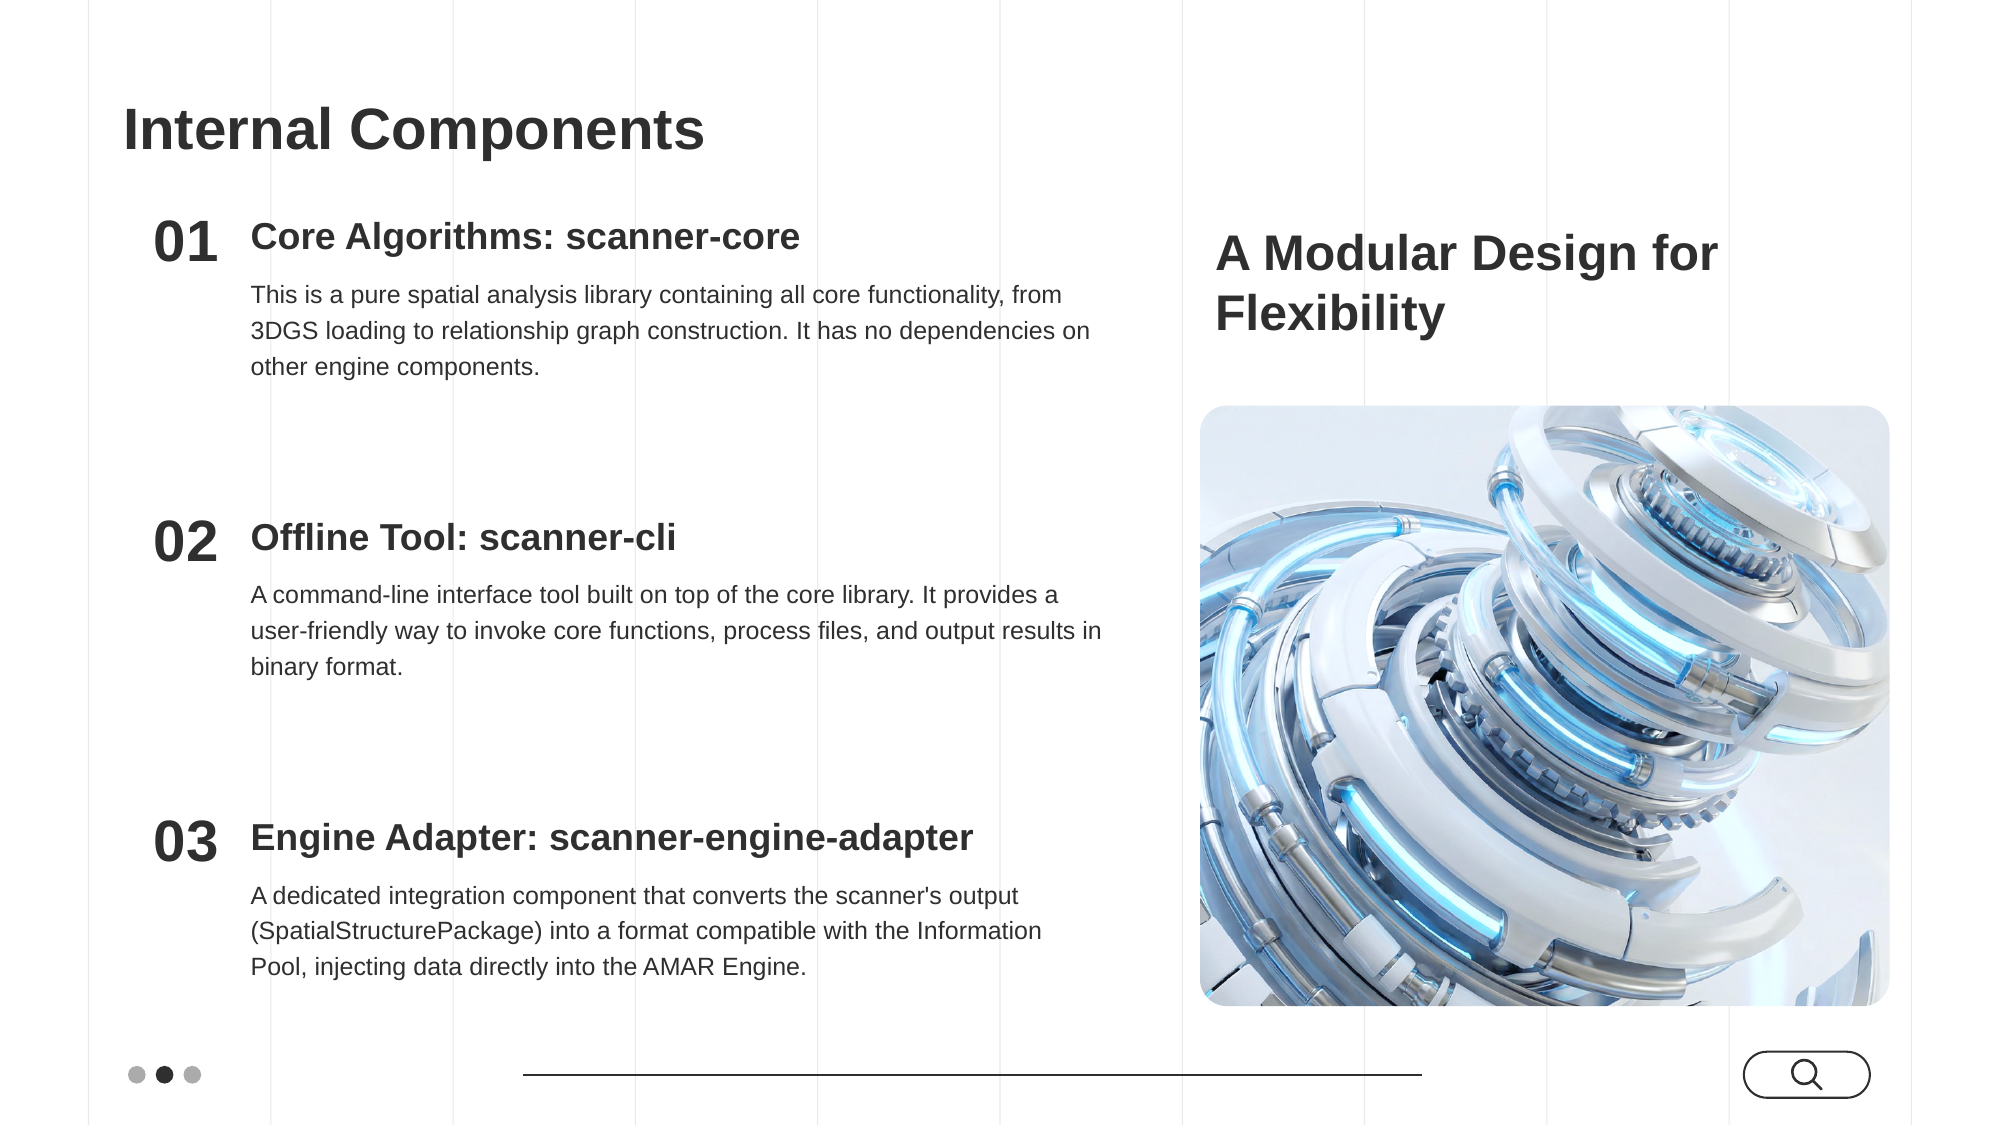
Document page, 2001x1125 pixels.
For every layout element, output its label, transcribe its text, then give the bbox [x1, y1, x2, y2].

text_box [108, 185, 1890, 1007]
title Internal Components [108, 21, 1890, 169]
